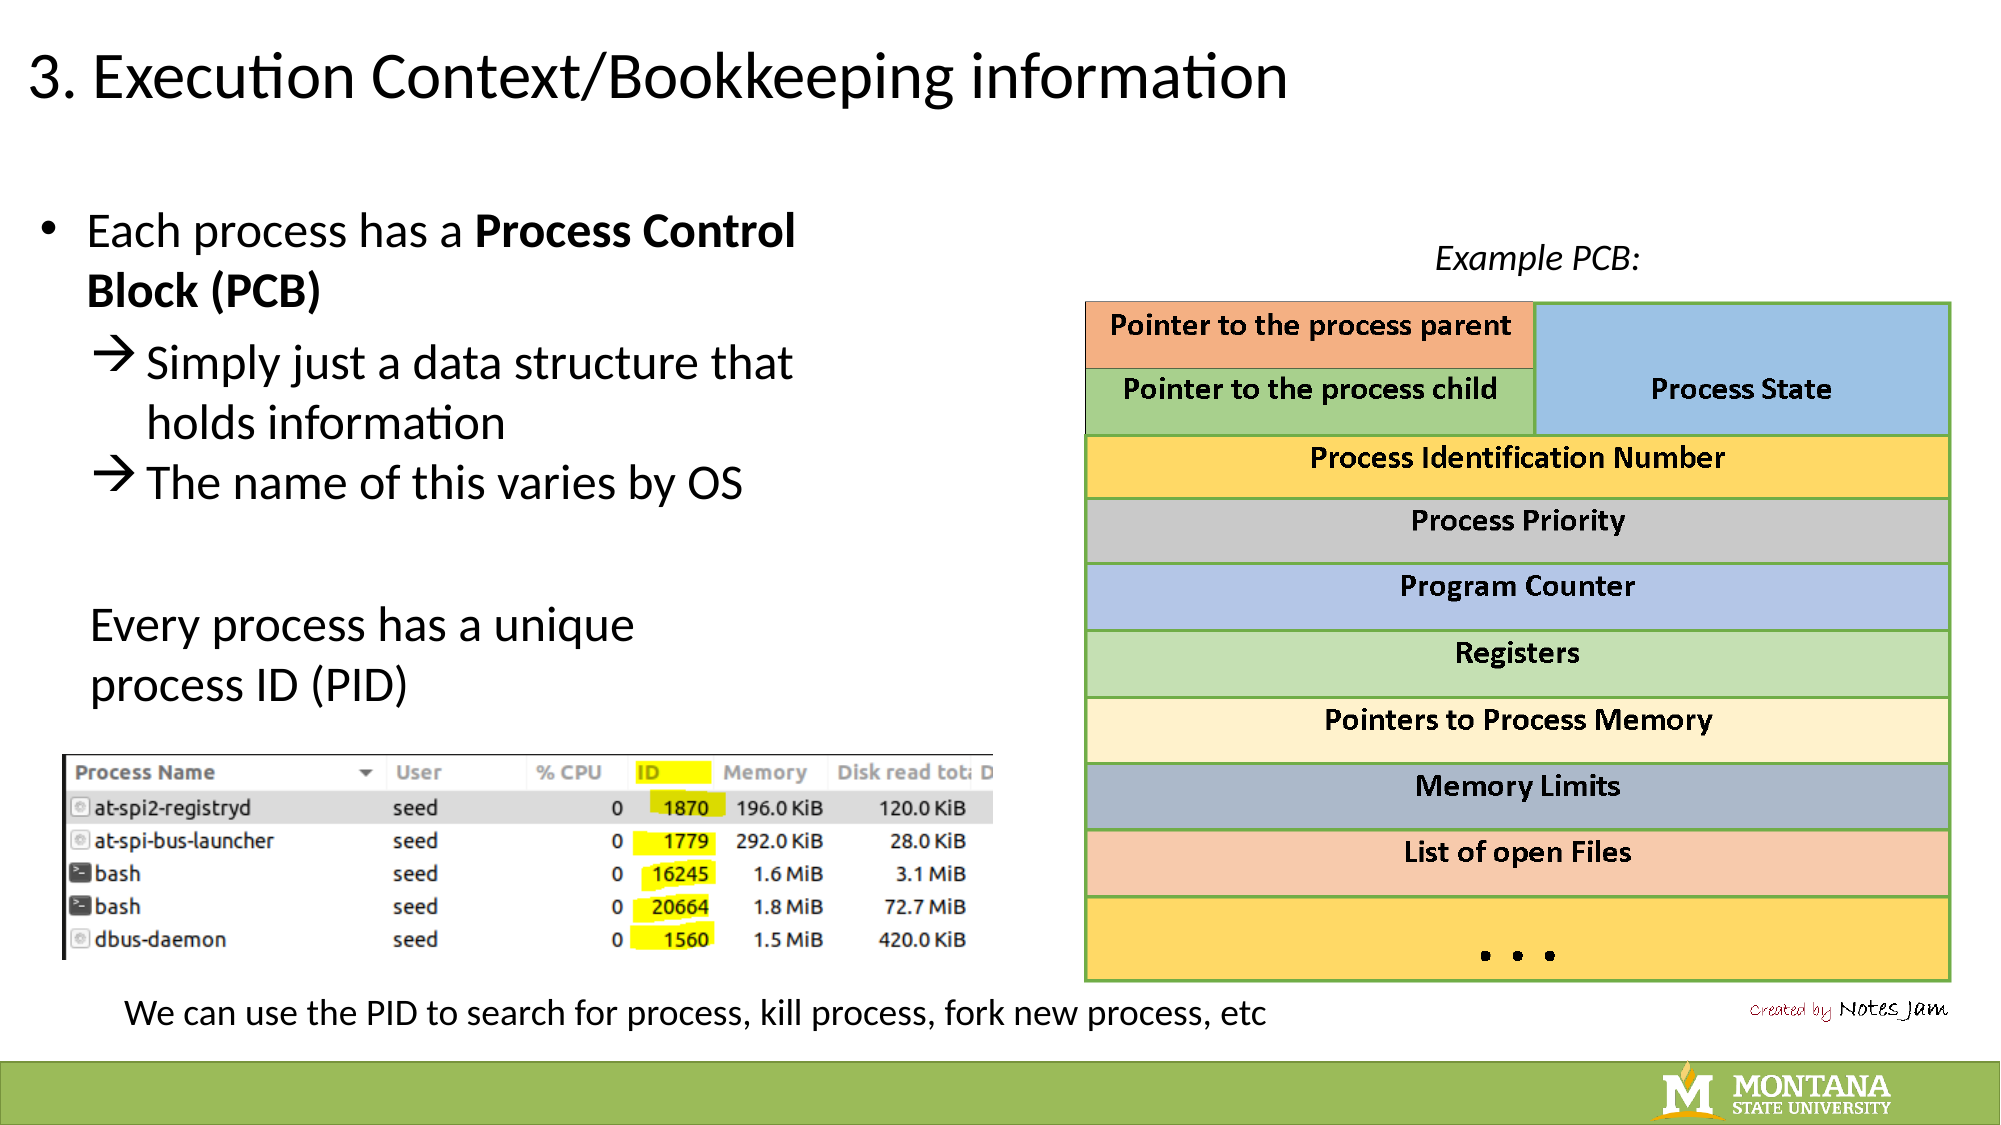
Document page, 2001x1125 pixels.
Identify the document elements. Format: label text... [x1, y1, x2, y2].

picture [62, 754, 993, 961]
text_box 3. Execution Context/Bookkeeping information [12, 24, 1838, 120]
picture [1050, 272, 1981, 1029]
text_box Example PCB: [1420, 225, 1657, 270]
picture [1649, 1060, 1892, 1122]
text_box We can use the PID to search for process, kill process, fork new process, etc [109, 980, 1284, 1041]
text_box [1892, 1060, 2000, 1125]
text_box Simply just a data structure that holds information The name of this varies by OS [75, 321, 875, 517]
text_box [0, 1060, 1647, 1125]
text_box Each process has a Process Control Block (PCB) [24, 189, 856, 445]
text_box Every process has a unique process ID (PID) [75, 584, 775, 720]
